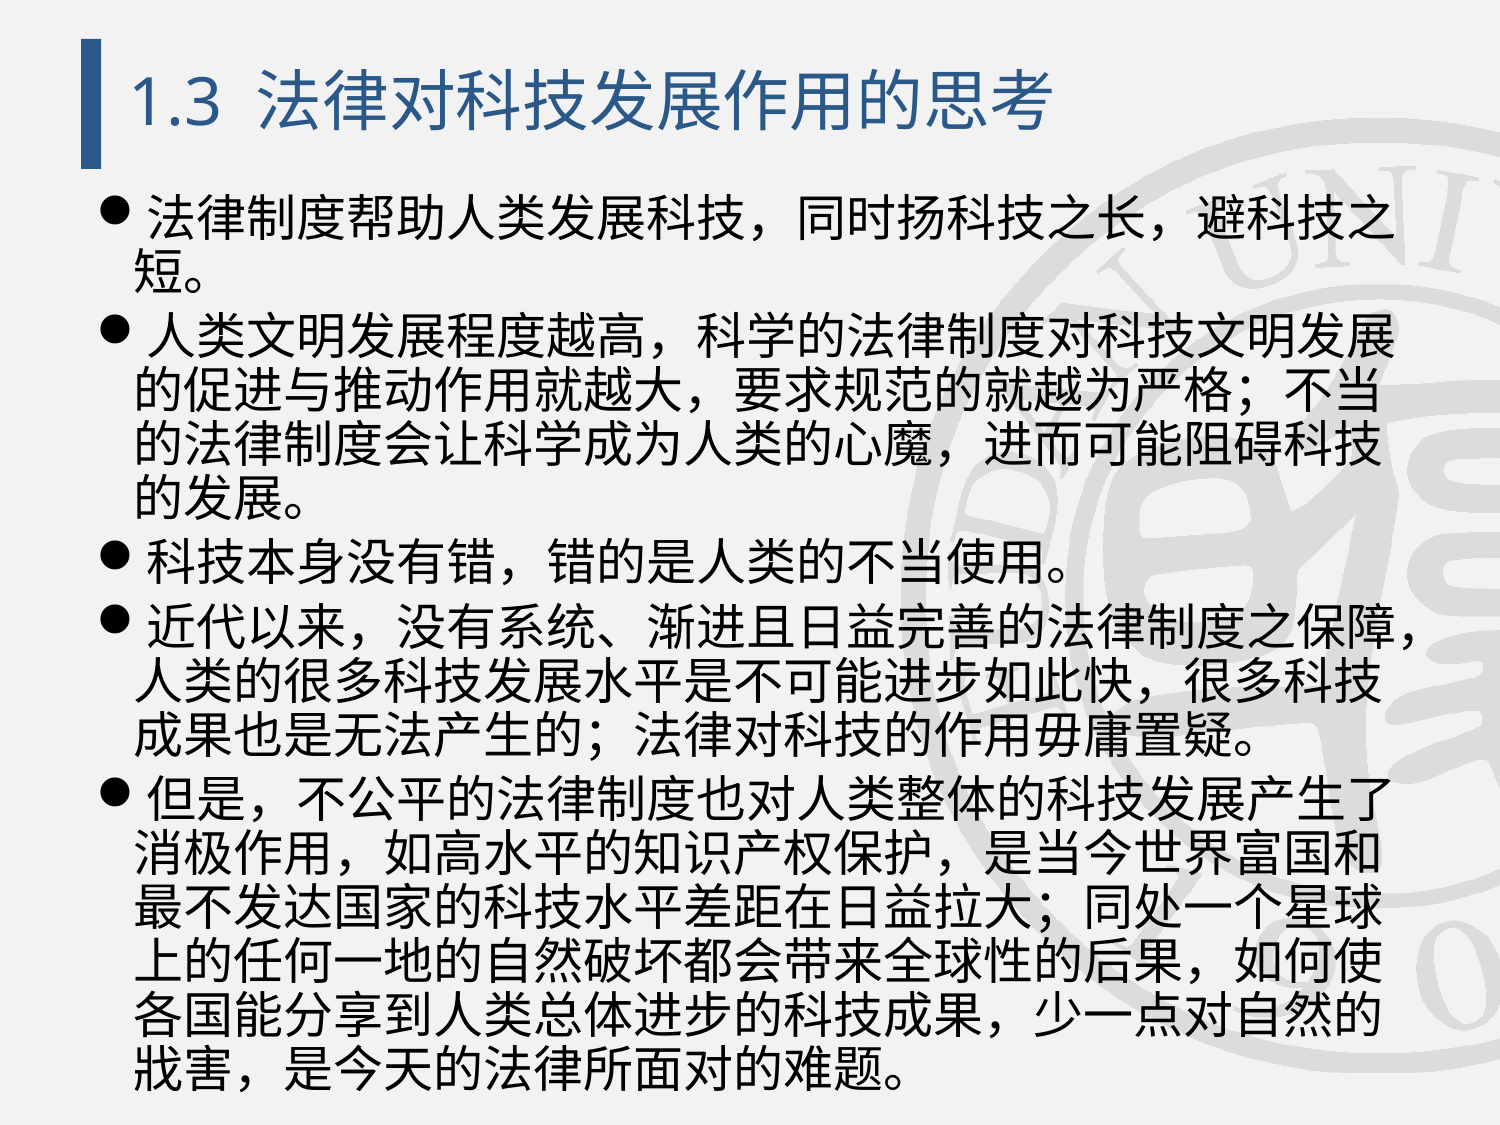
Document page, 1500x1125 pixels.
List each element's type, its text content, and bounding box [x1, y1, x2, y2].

title 1.3 法律对科技发展作用的思考 [113, 49, 1387, 159]
list 法律制度帮助人类发展科技，同时扬科技之长，避科技之短。 人类文明发展程度越高，科学的法律制度对科技文明发展的促进与推动作用就越大，要求规范的就越为严格；不当的法律制度会让科学成为人类的心魔，进而可能阻碍科技的发展。 科技本身没有错，错的是人类的不当使用。 近代以来，没有系统、渐进且日益完善的法律制度之保障，人类的很多科技发展水平是不可能进步如此快，很多科技成果也是无法产生的；法律对科技的作用毋庸置疑。 但是，不公平的法律制度也对人类整体的科技发展产生了消极作用，如高水平的知识产权保护，是当今世界富国和最不发达国家的科技水平差距在日益拉大；同处一个星球上的任何一地的自然破坏都会带来全球性的后果，如何使各国能分享到人类总体进步的科技成果，少一点对自然的戕害，是今天的法律所面对的难题。 [81, 185, 1417, 1014]
